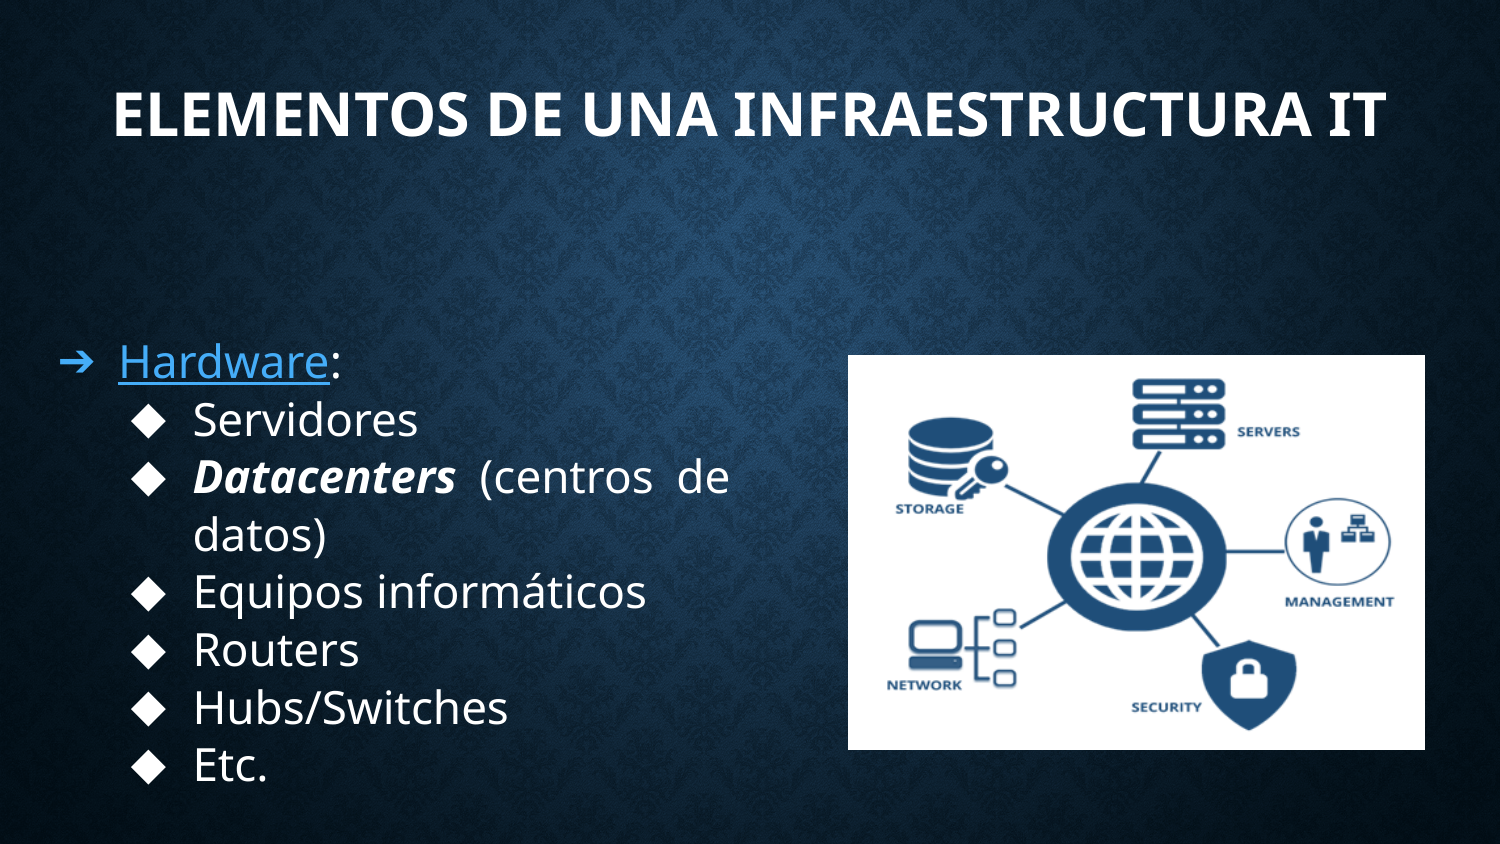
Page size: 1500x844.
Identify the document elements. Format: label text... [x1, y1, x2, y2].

list Hardware: Servidores Datacenters (centros de datos) Equipos informáticos Routers Hubs/Switches Etc. [28, 314, 746, 808]
title Elementos de una infraestructura IT [75, 69, 1425, 206]
picture [848, 355, 1425, 750]
